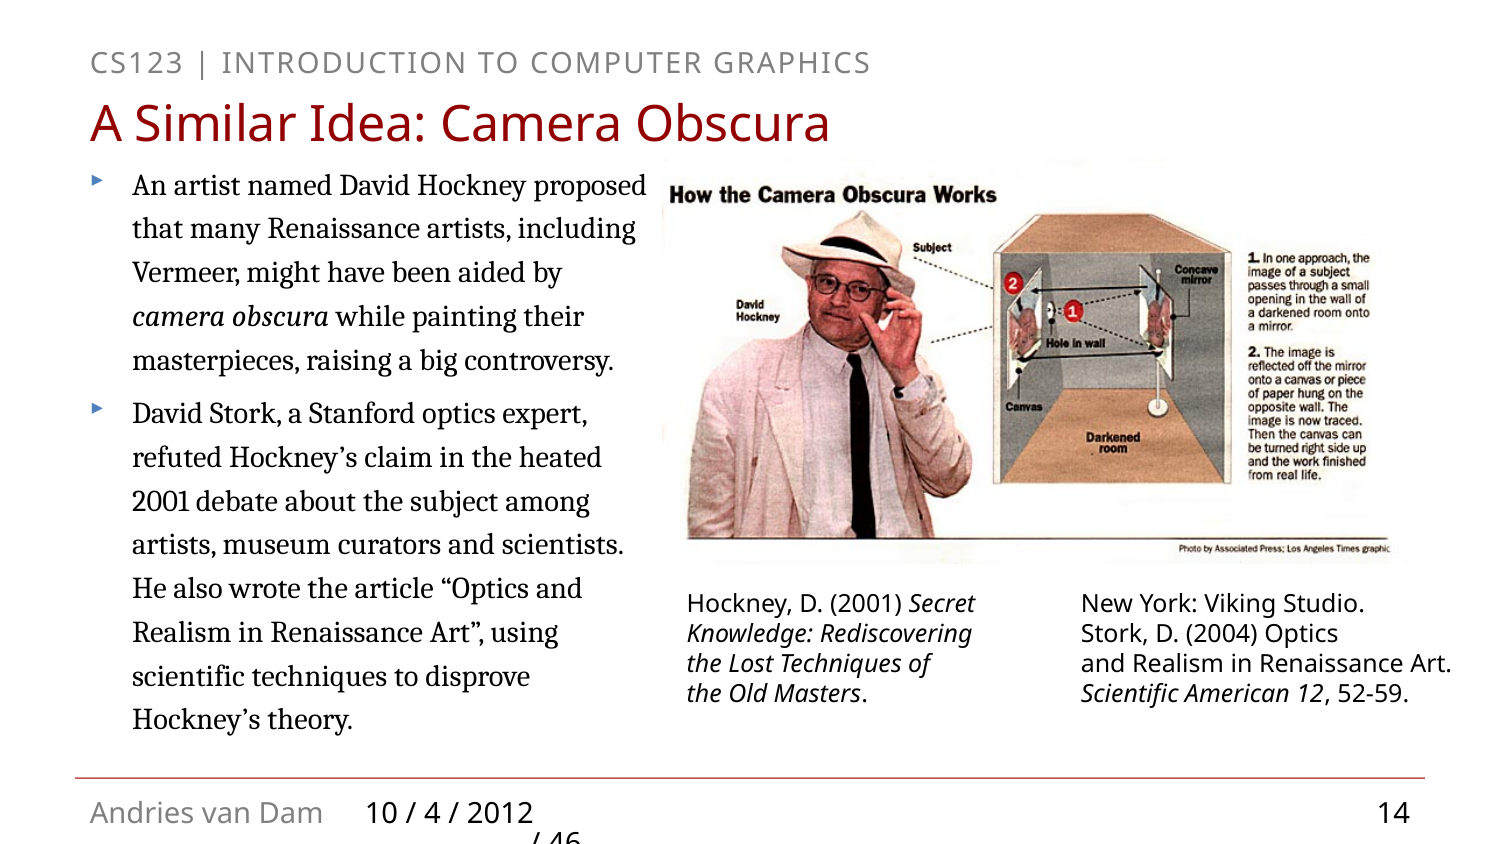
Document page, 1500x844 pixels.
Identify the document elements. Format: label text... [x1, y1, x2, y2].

text_box New York: Viking Studio. Stork, D. (2004) Optics and Realism in Renaissance Art. Scientific American 12, 52-59. [1066, 580, 1475, 715]
footer 10 / 4 / 2012 / 46 [350, 787, 1213, 827]
slide_number 14 [1224, 787, 1425, 827]
list An artist named David Hockney proposed that many Renaissance artists, including Vermeer, might have been aided by camera obscura while painting their masterpieces, raising a big controversy. David Stork, a Stanford optics expert, refuted Hockney’s claim in the heated 2001 debate about the subject among artists, museum curators and scientists. He also wrote the article “Optics and Realism in Renaissance Art”, using scientific techniques to disprove Hockney’s theory. [75, 160, 672, 788]
title A Similar Idea: Camera Obscura [75, 84, 1425, 160]
text_box Hockney, D. (2001) Secret Knowledge: Rediscovering the Lost Techniques of the Old Masters. [671, 580, 1060, 745]
picture [662, 159, 1408, 564]
